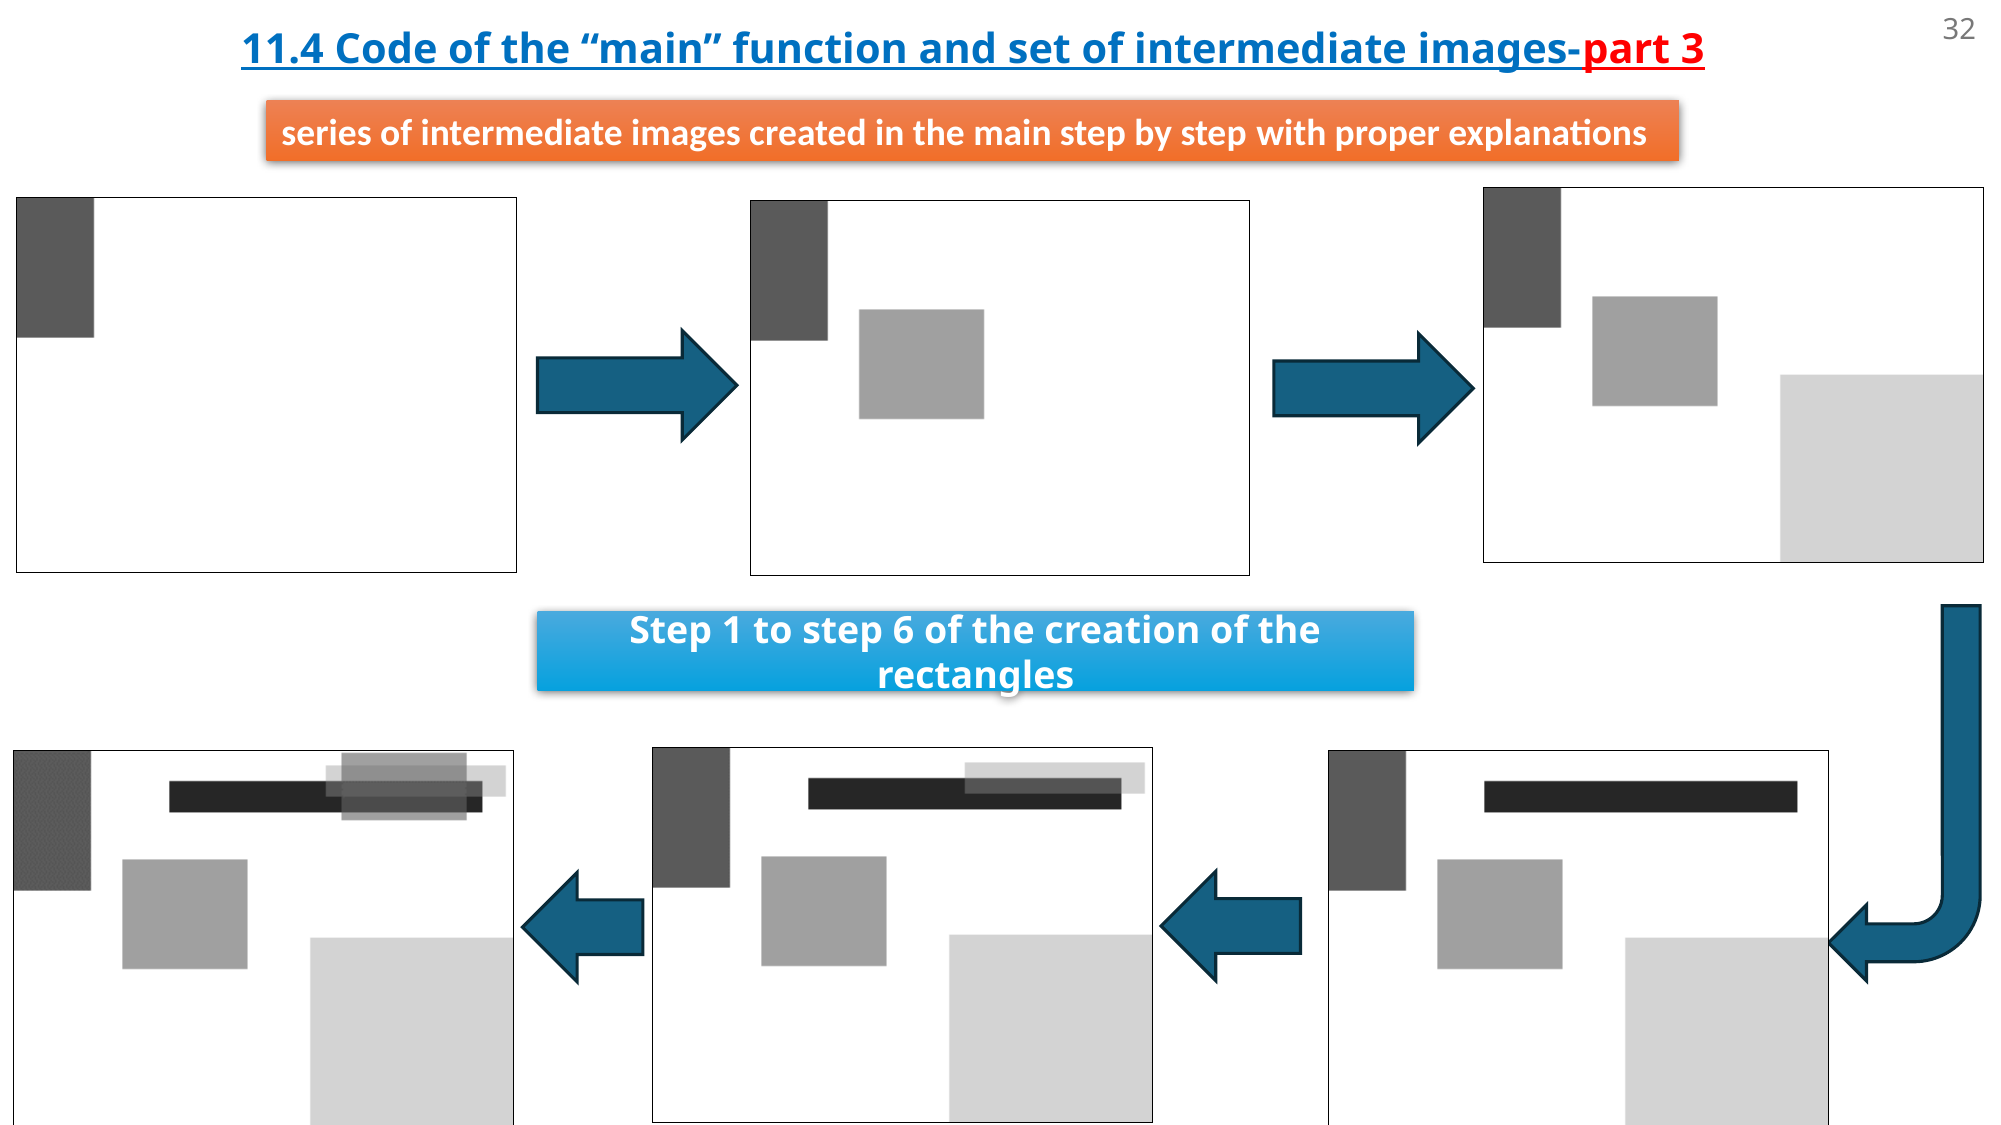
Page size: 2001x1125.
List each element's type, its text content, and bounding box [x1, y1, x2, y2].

text_box [1272, 329, 1476, 447]
text_box [1829, 604, 1982, 985]
picture [749, 200, 1251, 577]
picture [12, 750, 514, 1125]
slide_number 32 [1927, 0, 2000, 60]
text_box Step 1 to step 6 of the creation of the rectangles [537, 611, 1414, 691]
text_box series of intermediate images created in the main step by step with proper explanations [266, 100, 1679, 161]
text_box [1158, 867, 1303, 985]
text_box [535, 326, 740, 444]
picture [1482, 186, 1984, 563]
picture [651, 747, 1153, 1124]
picture [16, 197, 518, 574]
title 11.4 Code of the “main” function and set of intermediate images-part 3 [218, 0, 1728, 101]
text_box [520, 868, 645, 986]
picture [1327, 750, 1829, 1125]
